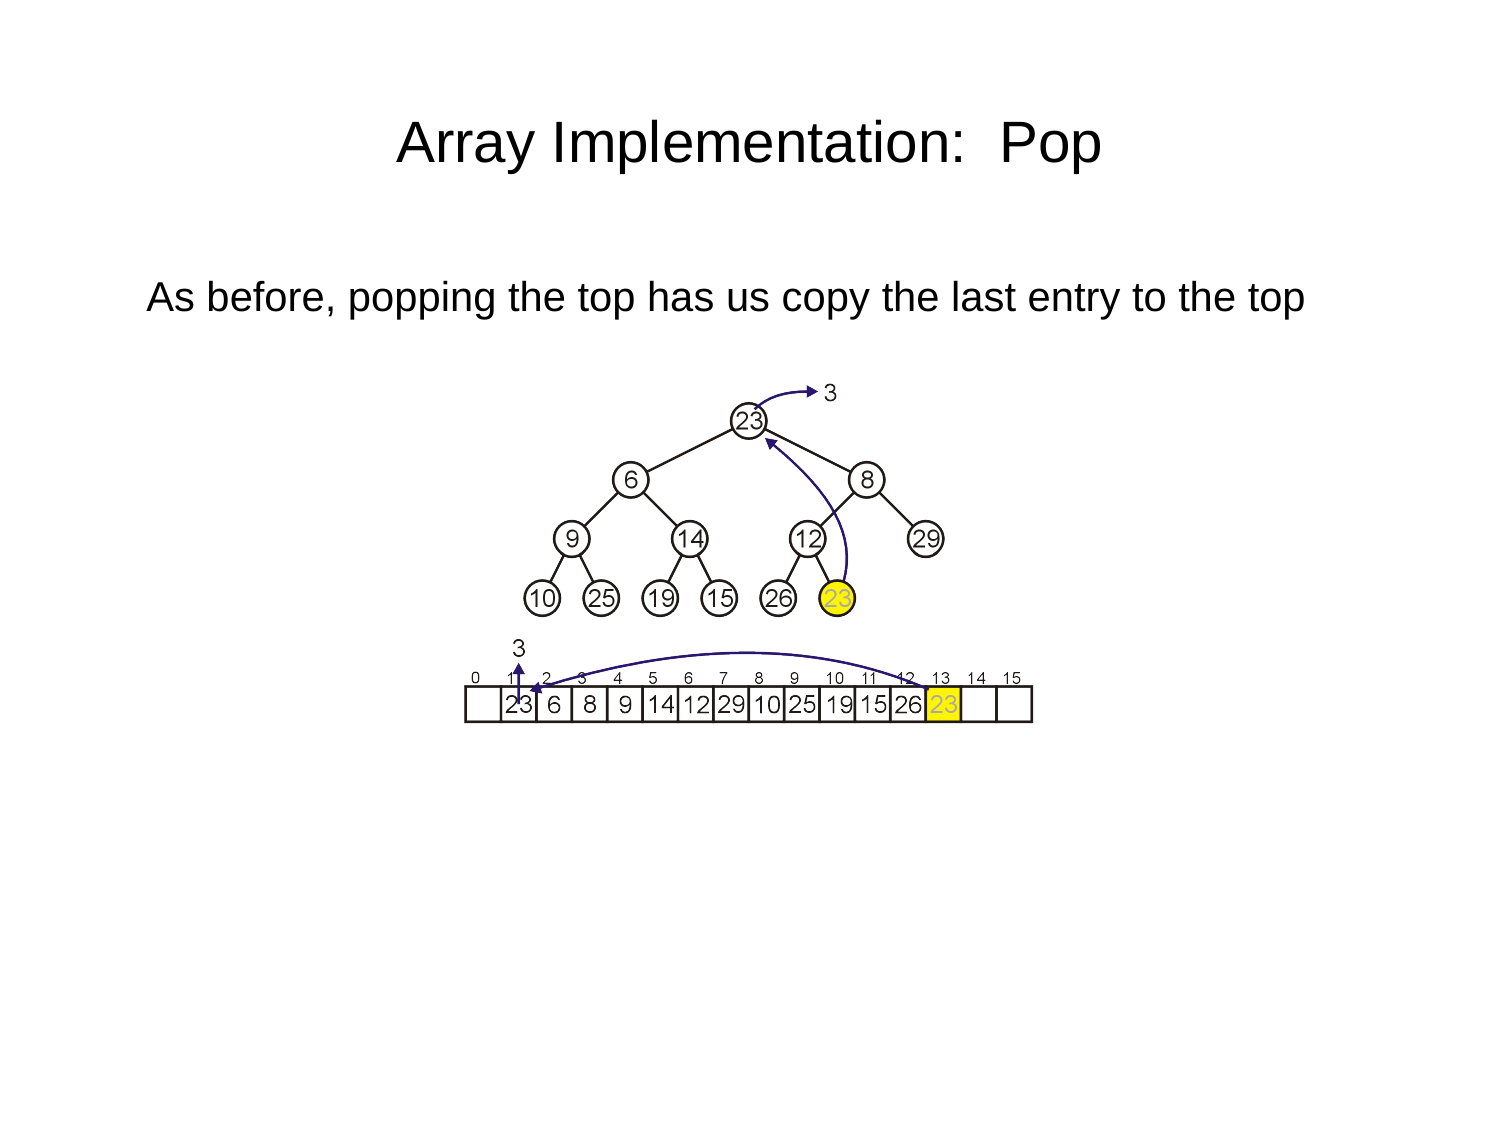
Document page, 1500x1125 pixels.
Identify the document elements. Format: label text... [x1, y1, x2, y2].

list As before, popping the top has us copy the last entry to the top [75, 262, 1425, 1005]
picture [459, 379, 1039, 728]
title Array Implementation: Pop [75, 45, 1425, 233]
